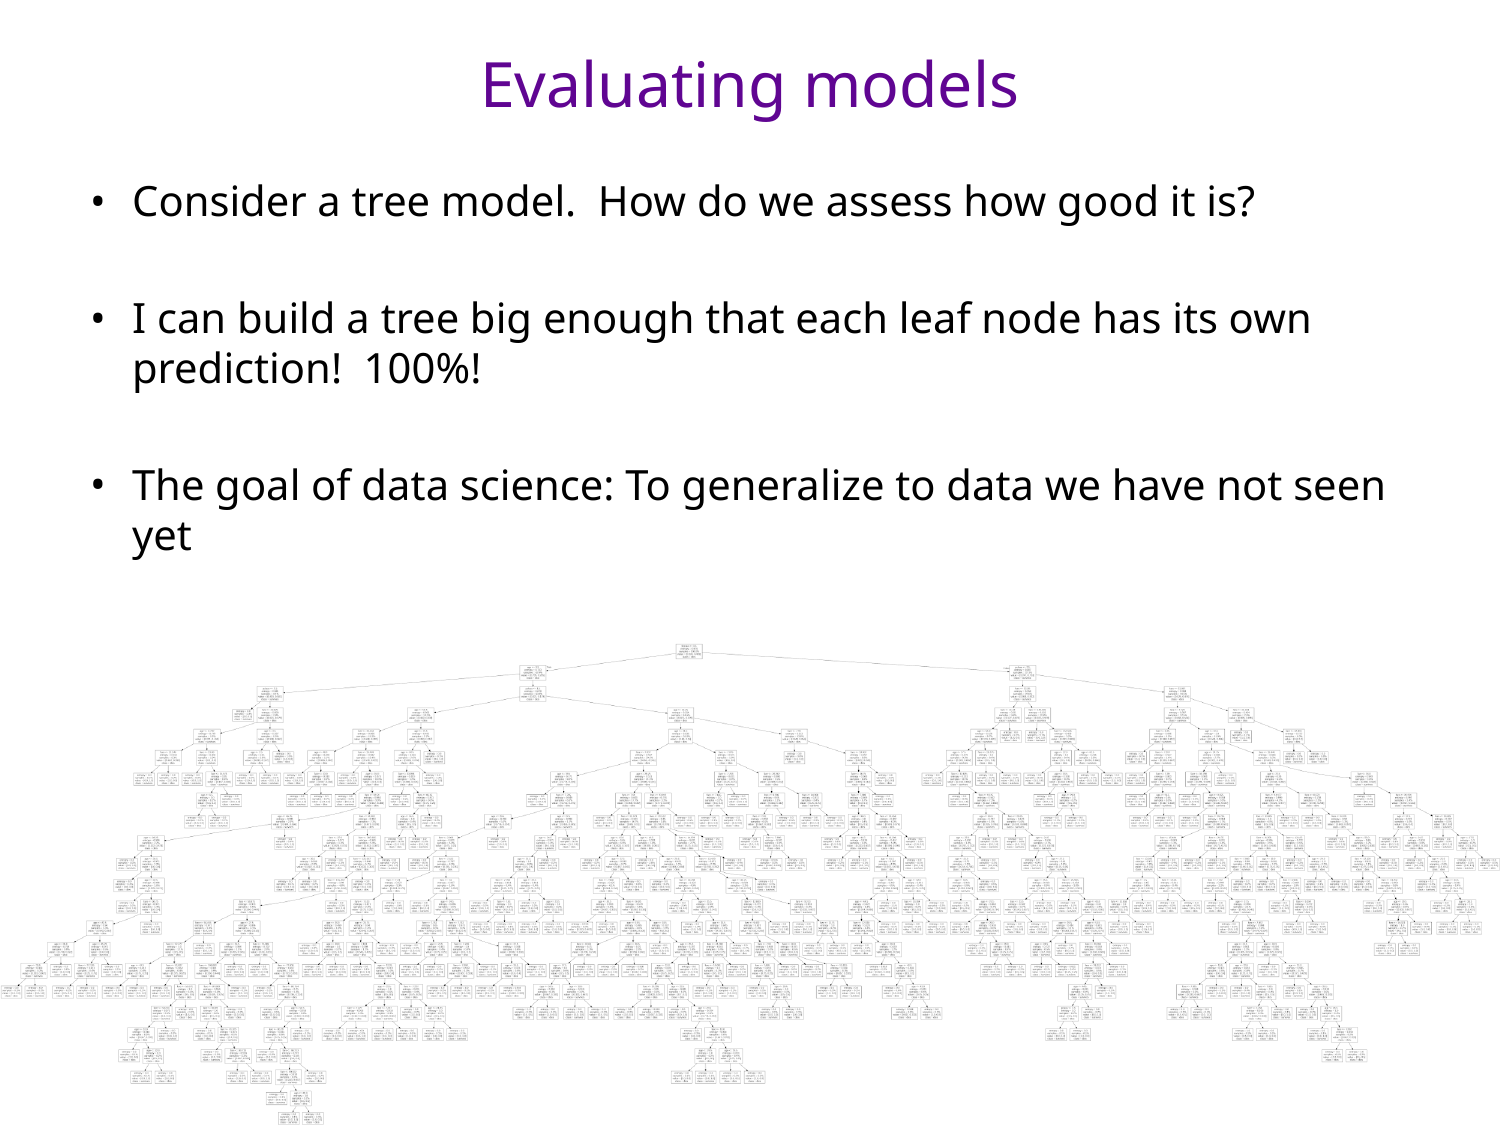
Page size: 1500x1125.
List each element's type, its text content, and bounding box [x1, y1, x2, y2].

list Consider a tree model. How do we assess how good it is? I can build a tree big enough that each leaf node has its own prediction! 100%! The goal of data science: To generalize to data we have not seen yet [75, 167, 1425, 642]
title Evaluating models [75, 22, 1425, 142]
picture [0, 643, 1500, 1125]
